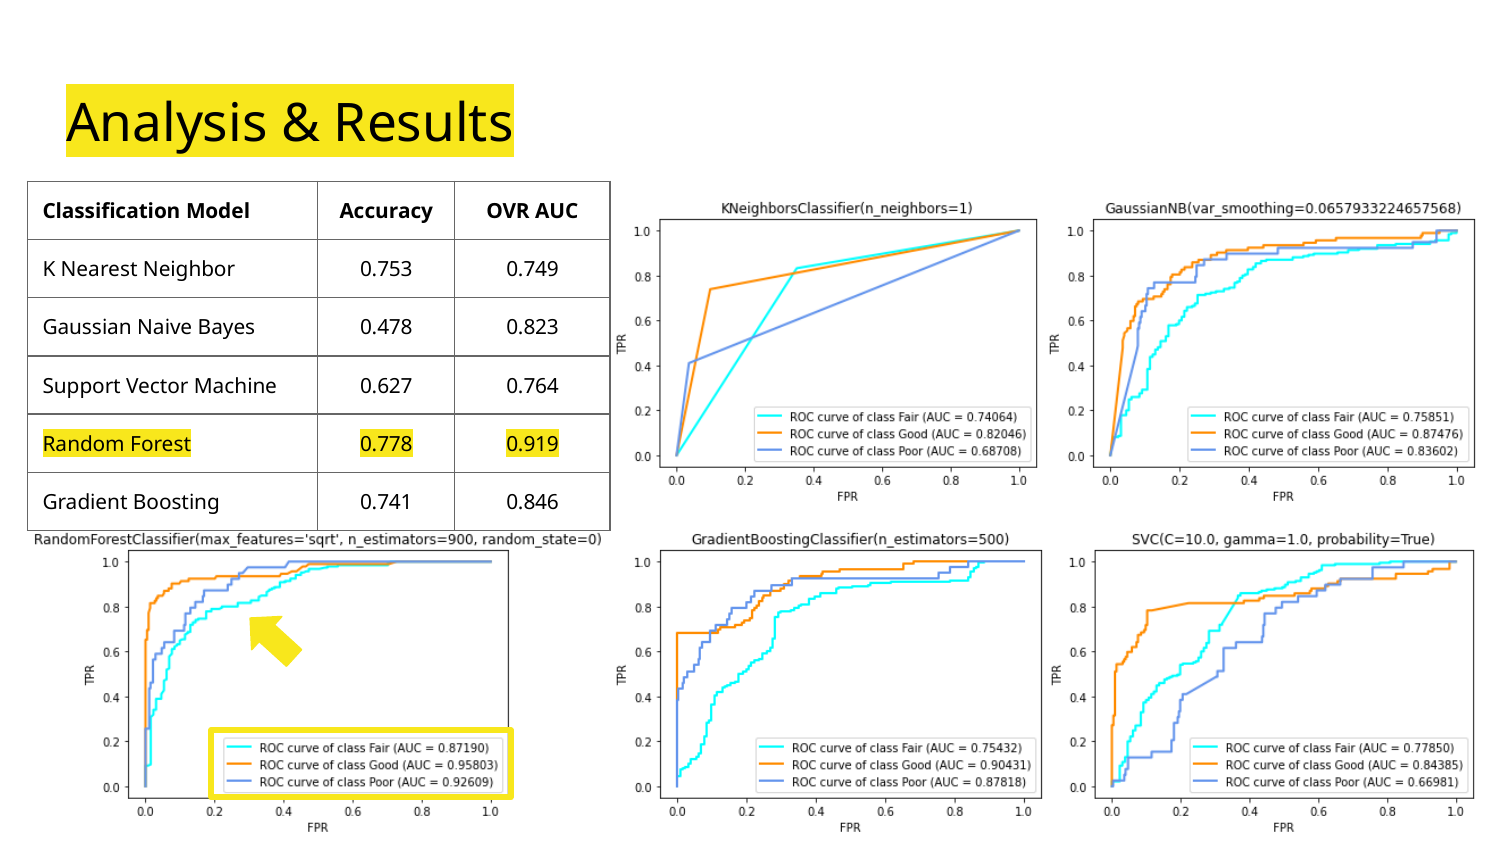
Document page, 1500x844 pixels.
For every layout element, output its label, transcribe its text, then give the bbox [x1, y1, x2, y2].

table_cell Gaussian Naive Bayes [28, 298, 317, 355]
table_cell 0.764 [455, 357, 605, 413]
table_cell 0.753 [318, 240, 454, 297]
table_header Classification Model [28, 182, 317, 239]
table_cell K Nearest Neighbor [28, 240, 317, 297]
table_cell 0.919 [455, 415, 605, 472]
table_cell 0.478 [318, 298, 454, 355]
table_cell 0.749 [455, 240, 605, 297]
picture [26, 525, 1481, 841]
table_header OVR AUC [455, 182, 609, 239]
table_cell 0.741 [318, 473, 454, 523]
table_cell 0.778 [318, 415, 454, 472]
picture [610, 194, 1482, 511]
table_cell Random Forest [28, 415, 317, 472]
table_header Accuracy [318, 182, 454, 239]
table_cell Support Vector Machine [28, 357, 317, 413]
table_cell 0.823 [455, 298, 605, 355]
table_cell 0.627 [318, 357, 454, 413]
table_cell 0.846 [455, 473, 609, 523]
title Analysis & Results [51, 72, 1449, 167]
table_cell Gradient Boosting [28, 473, 317, 523]
